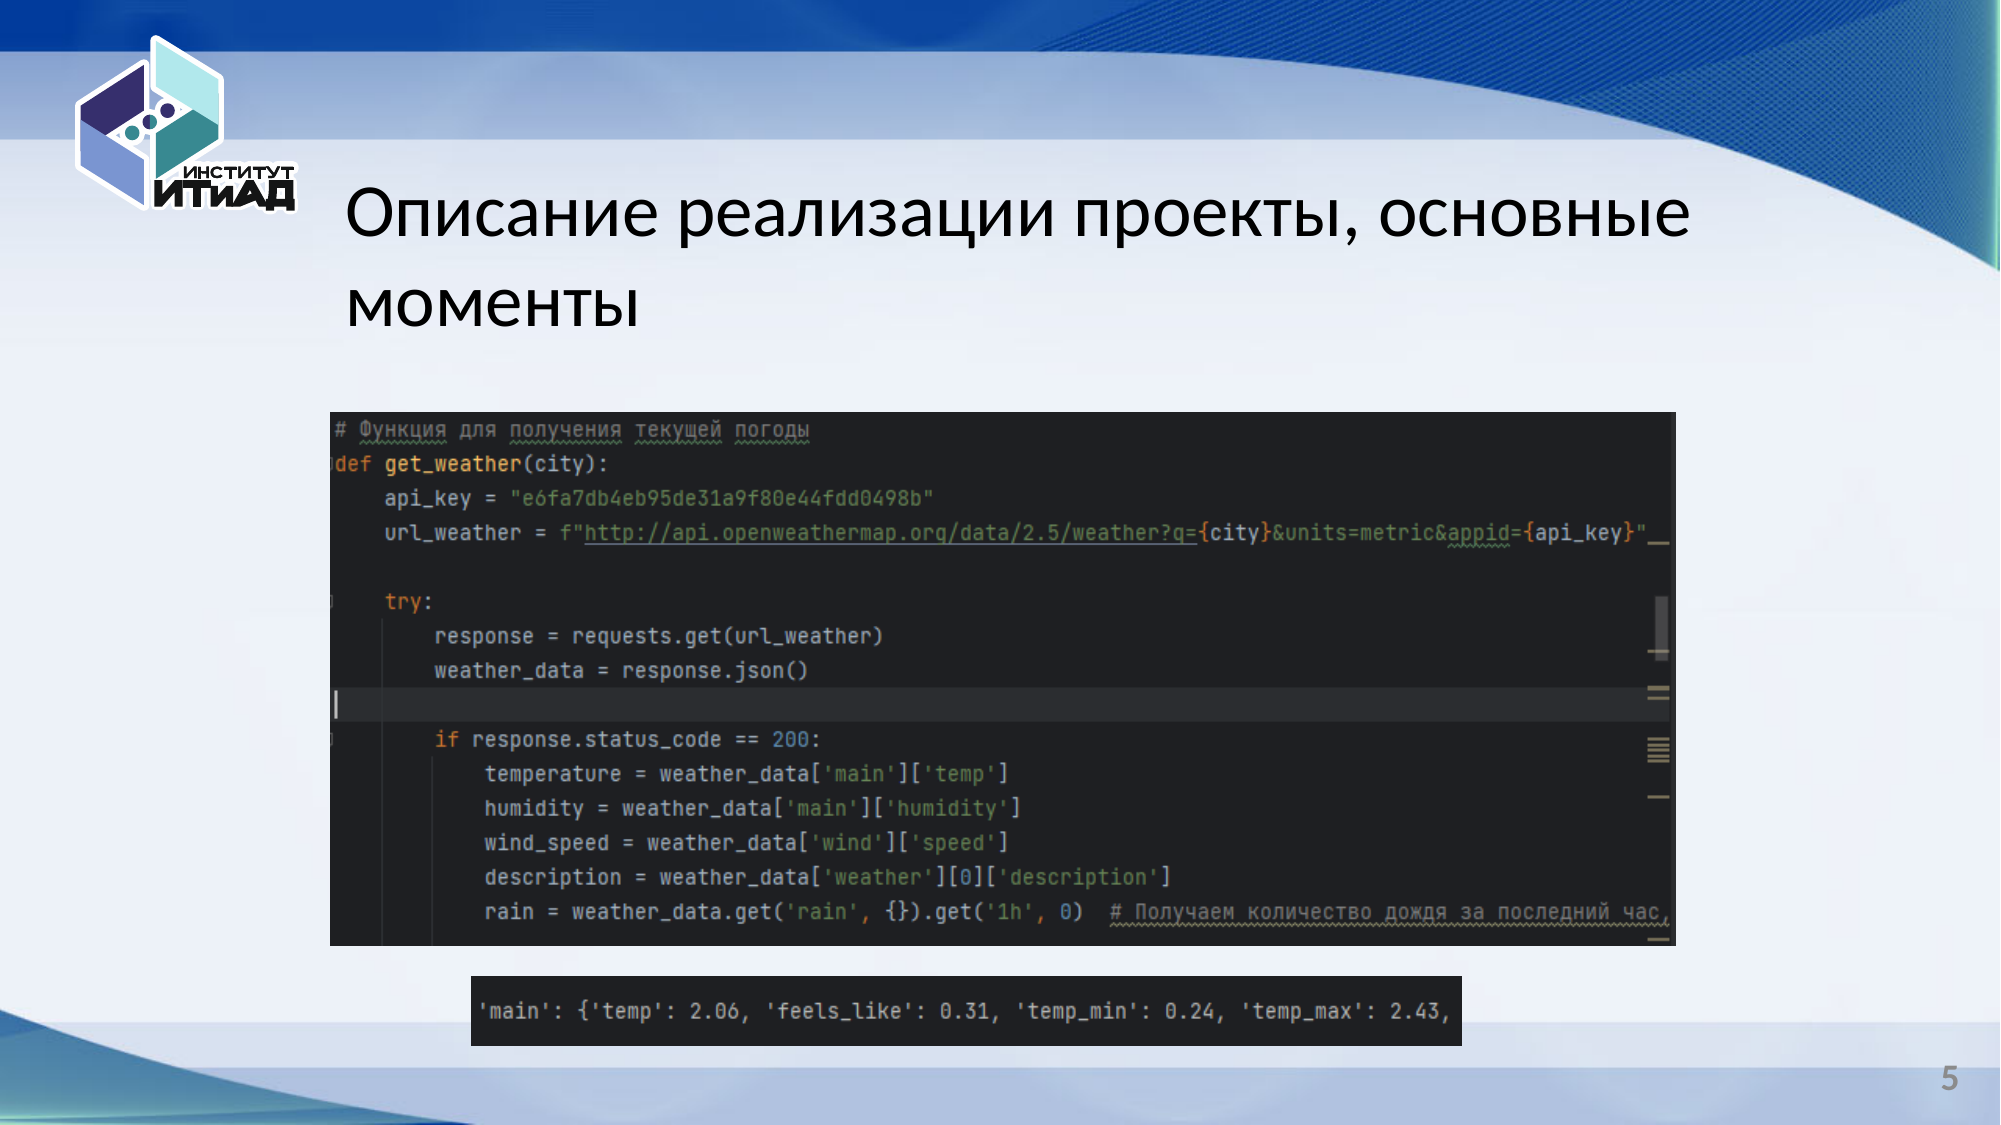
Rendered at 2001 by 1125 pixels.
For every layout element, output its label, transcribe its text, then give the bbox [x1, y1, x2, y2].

text_box Описание реализации проекты, основные моменты [330, 154, 1931, 440]
slide_number 5 [1524, 1045, 1975, 1106]
picture [0, 0, 2000, 1125]
